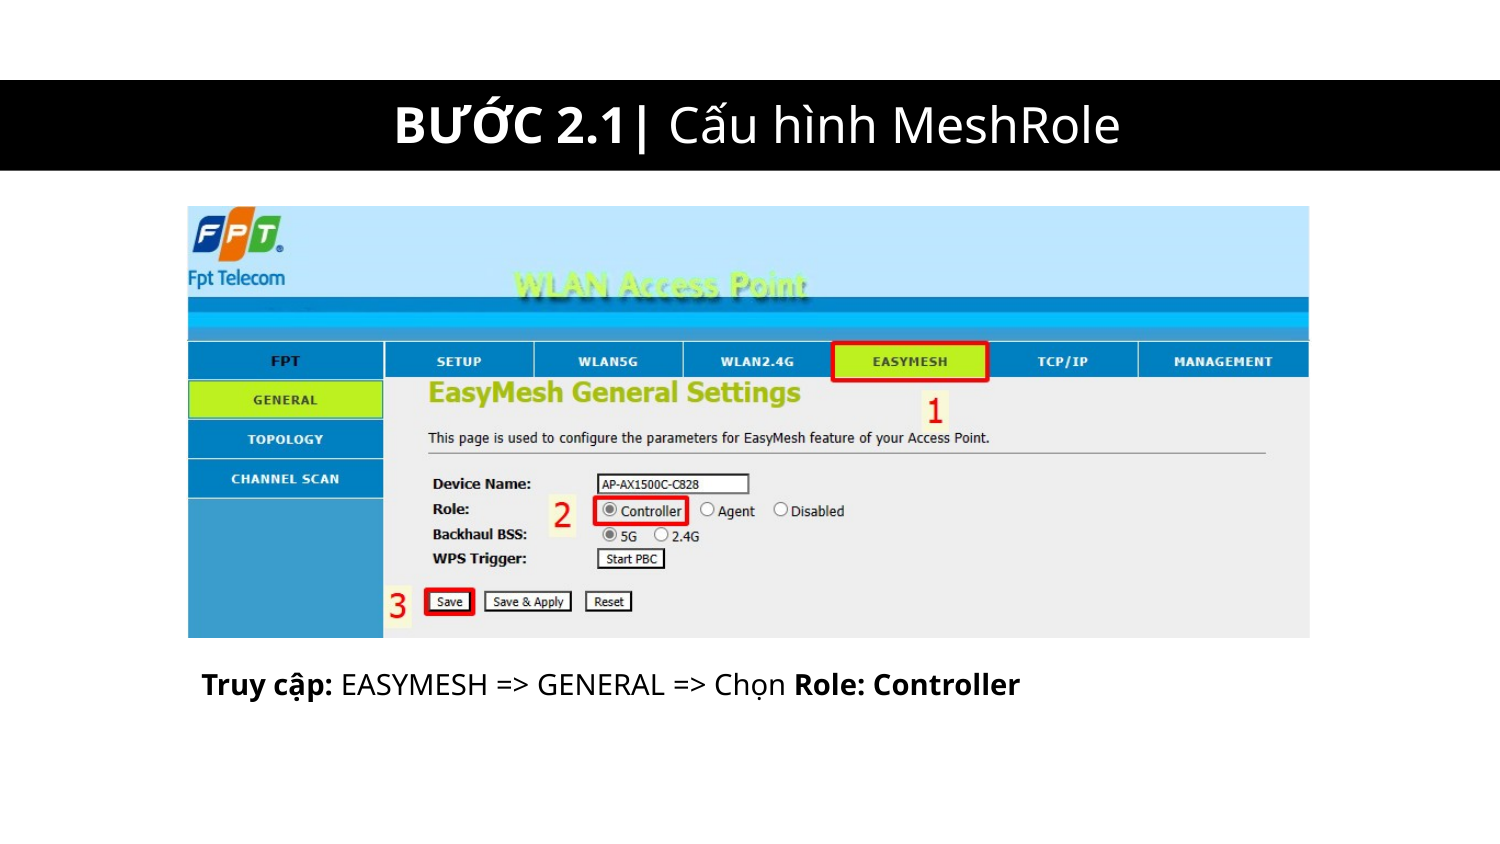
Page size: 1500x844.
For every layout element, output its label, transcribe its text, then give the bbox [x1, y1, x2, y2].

text_box BƯỚC 2.1| Cấu hình MeshRole [68, 79, 1448, 171]
picture [186, 206, 1312, 638]
text_box Truy cập: EASYMESH => GENERAL => Chọn Role: Controller [186, 641, 1312, 709]
text_box [0, 79, 1500, 172]
